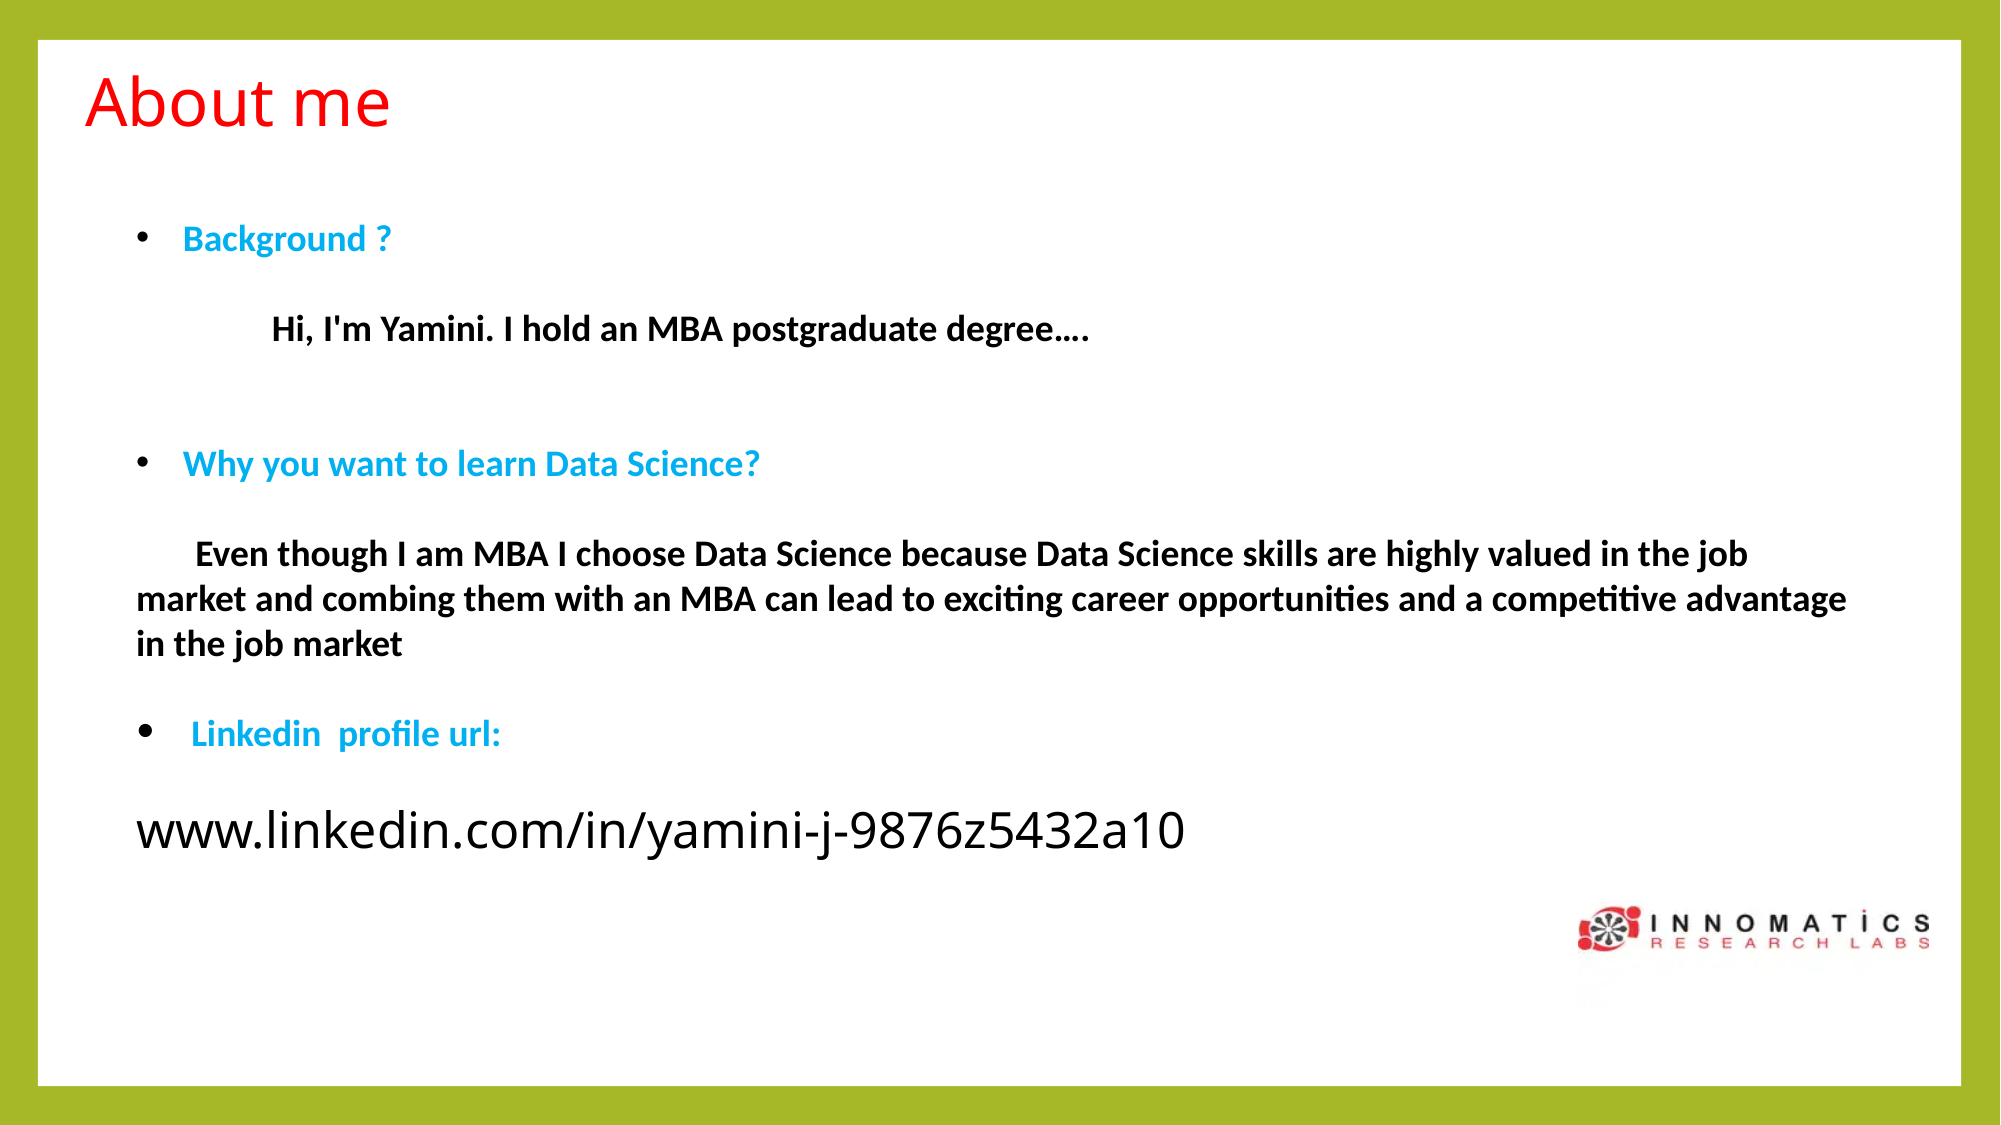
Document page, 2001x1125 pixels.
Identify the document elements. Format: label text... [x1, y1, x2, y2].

text_box About me [70, 68, 1071, 148]
text_box Background ? Hi, I'm Yamini. I hold an MBA postgraduate degree…. Why you want to learn Data Science? Even though I am MBA I choose Data Science because Data Science skills are highly valued in the job market and combing them with an MBA can lead to exciting career opportunities and a competitive advantage in the job market Linkedin profile url: www.linkedin.com/in/yamini-j-9876z5432a10 [120, 206, 1876, 867]
picture [1578, 774, 1929, 1086]
